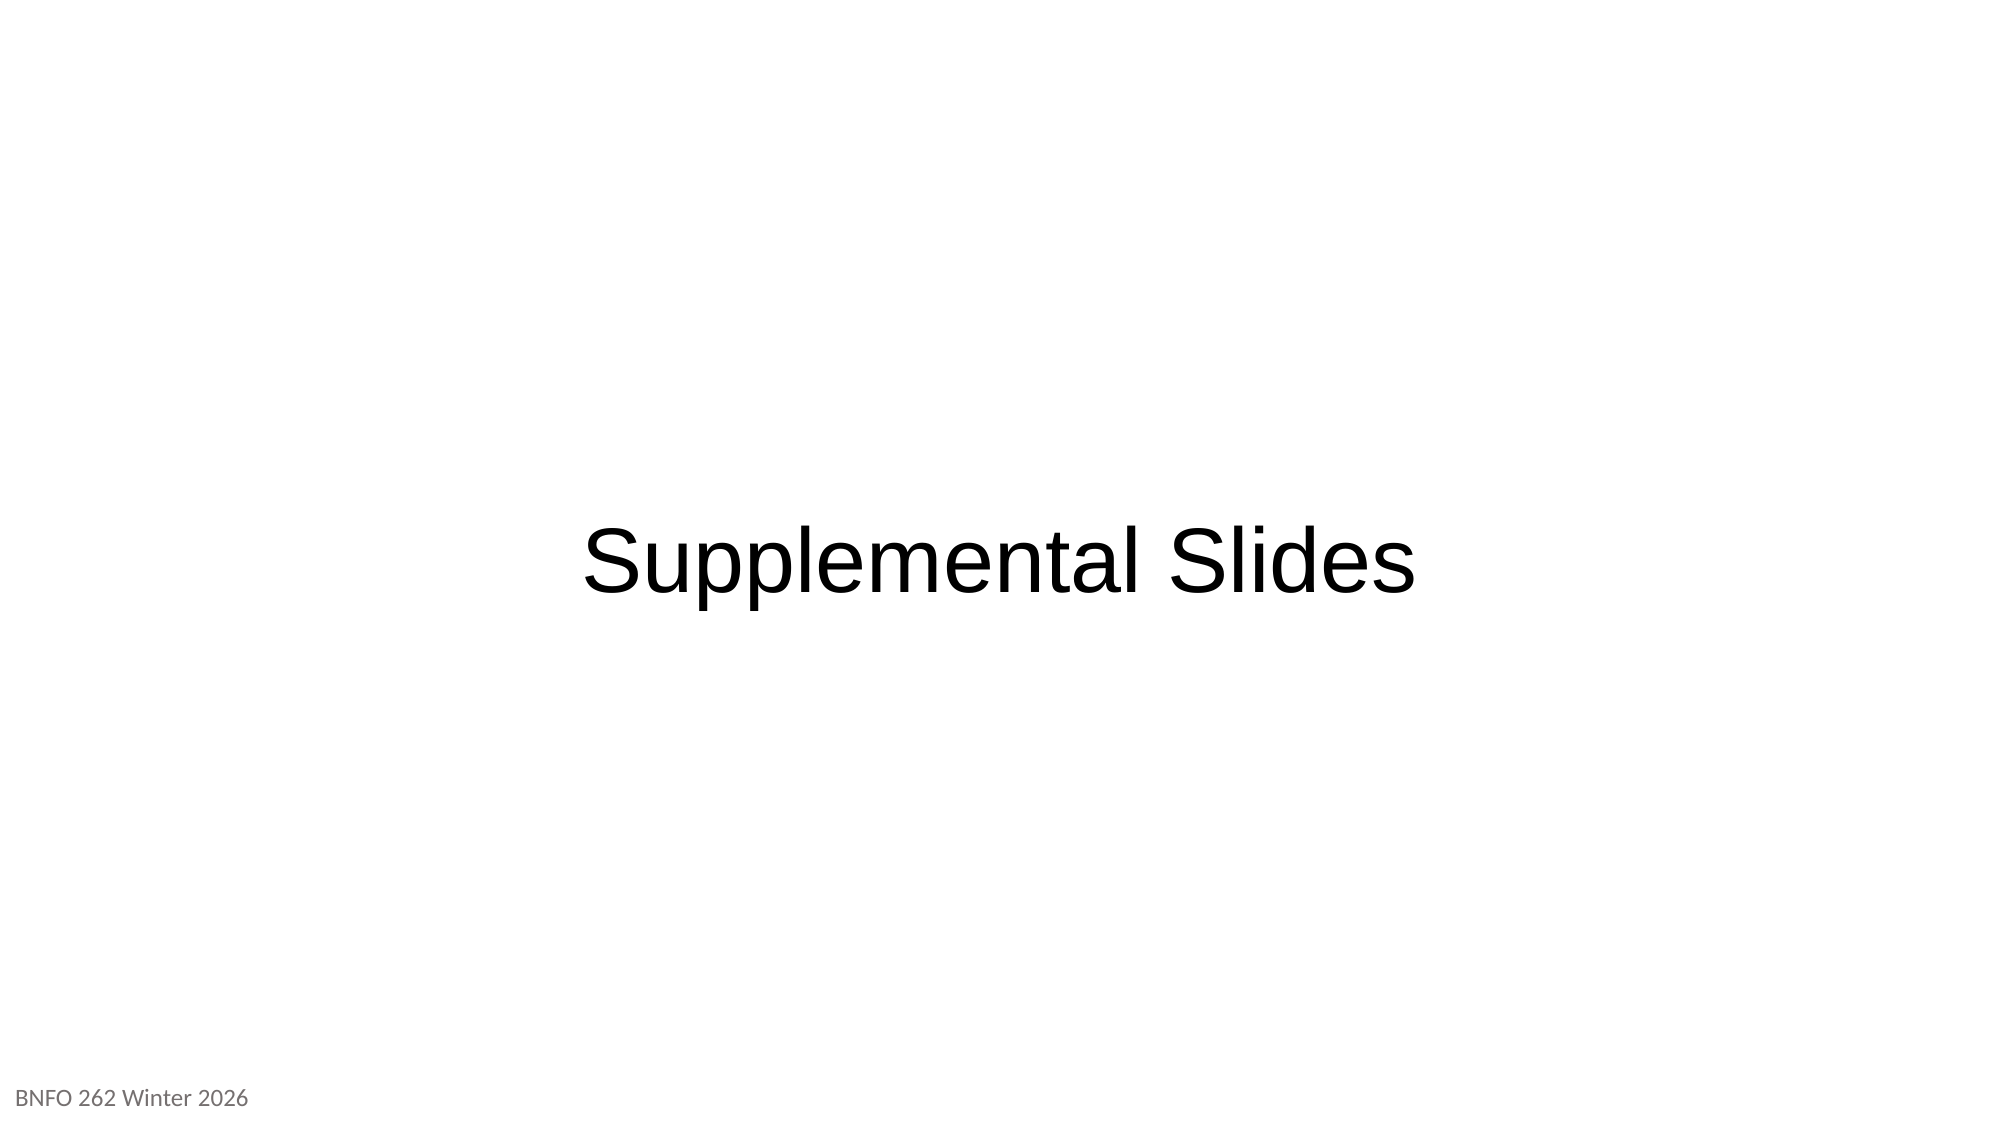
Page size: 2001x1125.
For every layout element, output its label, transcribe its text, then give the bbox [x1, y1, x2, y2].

title Supplemental Slides [137, 453, 1863, 672]
text_box BNFO 262 Winter 2026​ [0, 1074, 280, 1125]
